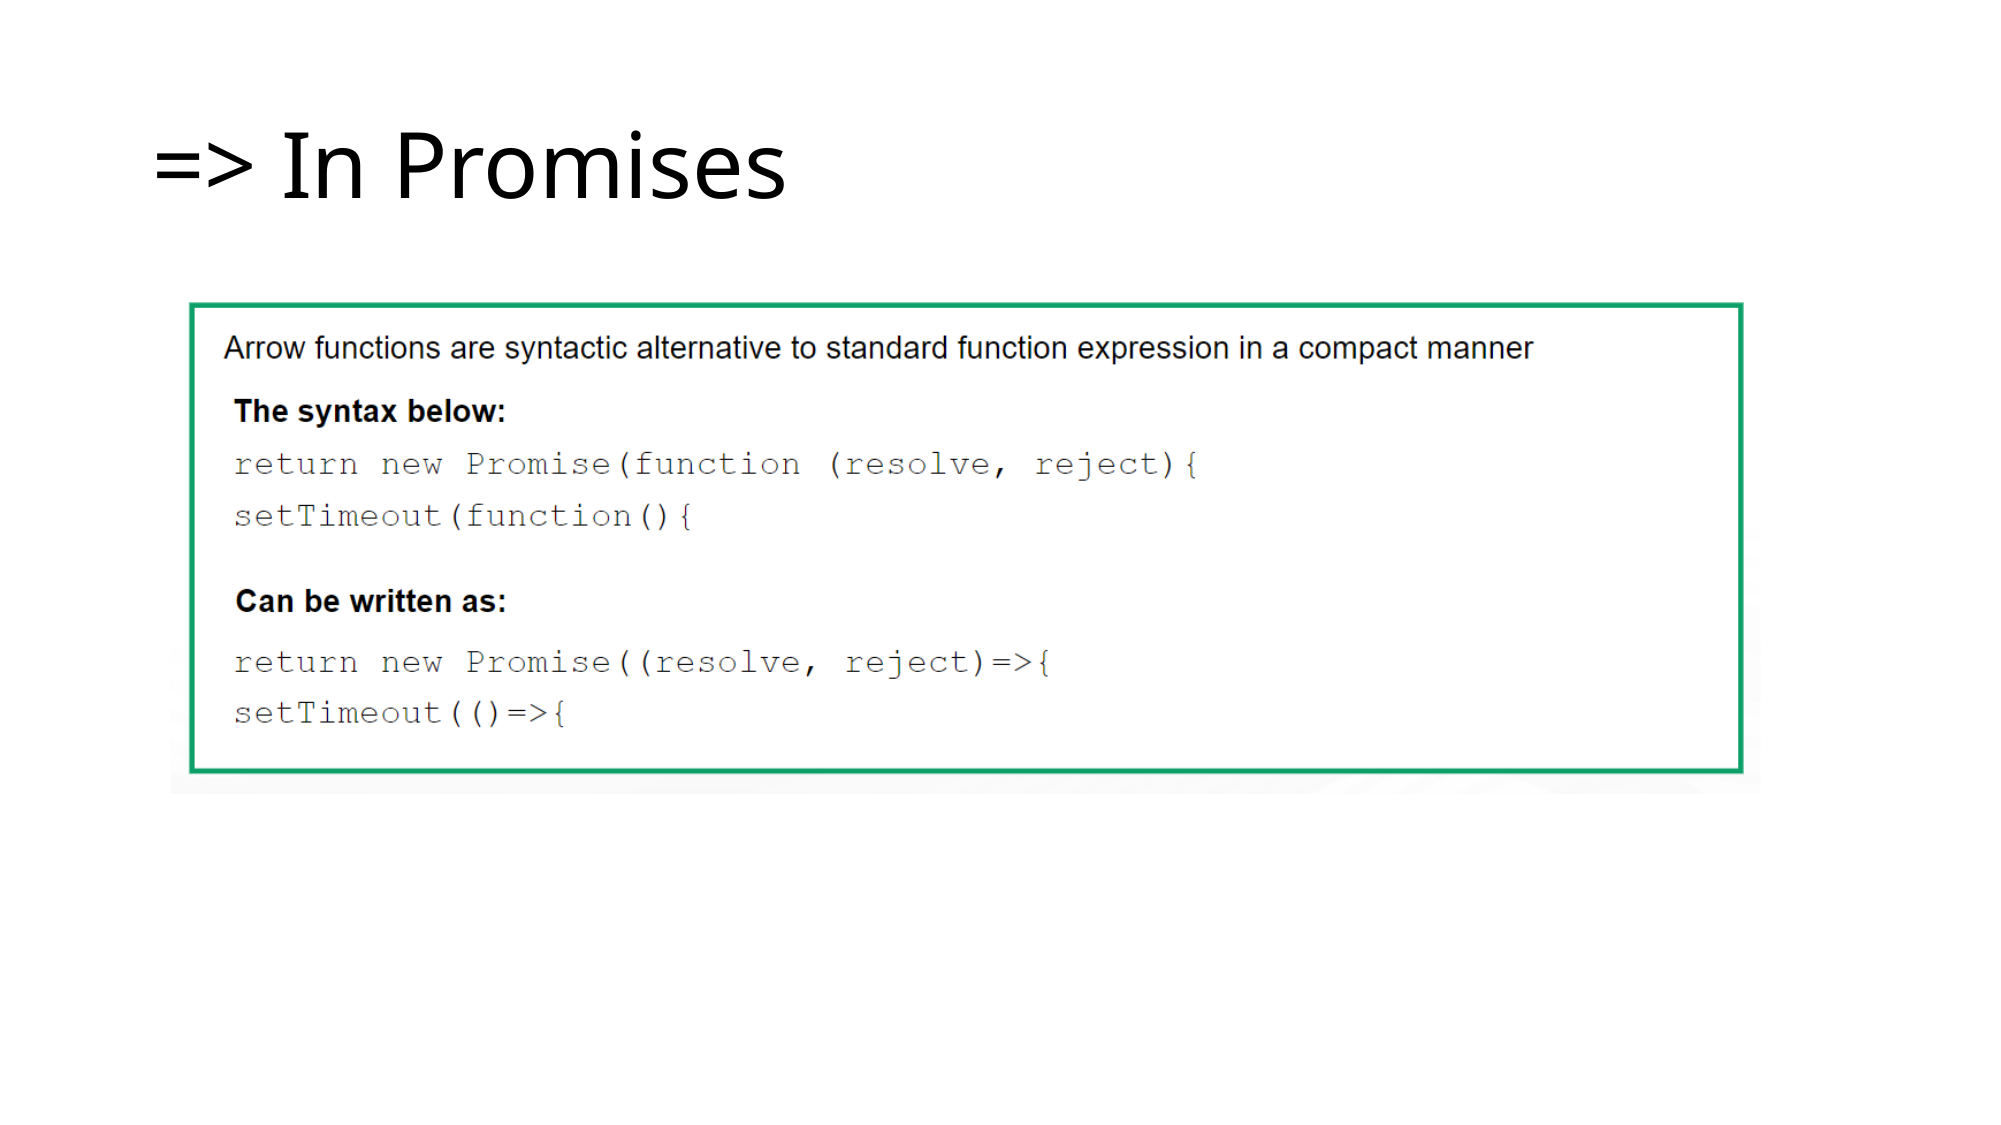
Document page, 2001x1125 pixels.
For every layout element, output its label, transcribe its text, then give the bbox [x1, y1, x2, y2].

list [170, 277, 1761, 794]
title => In Promises [137, 59, 1863, 278]
